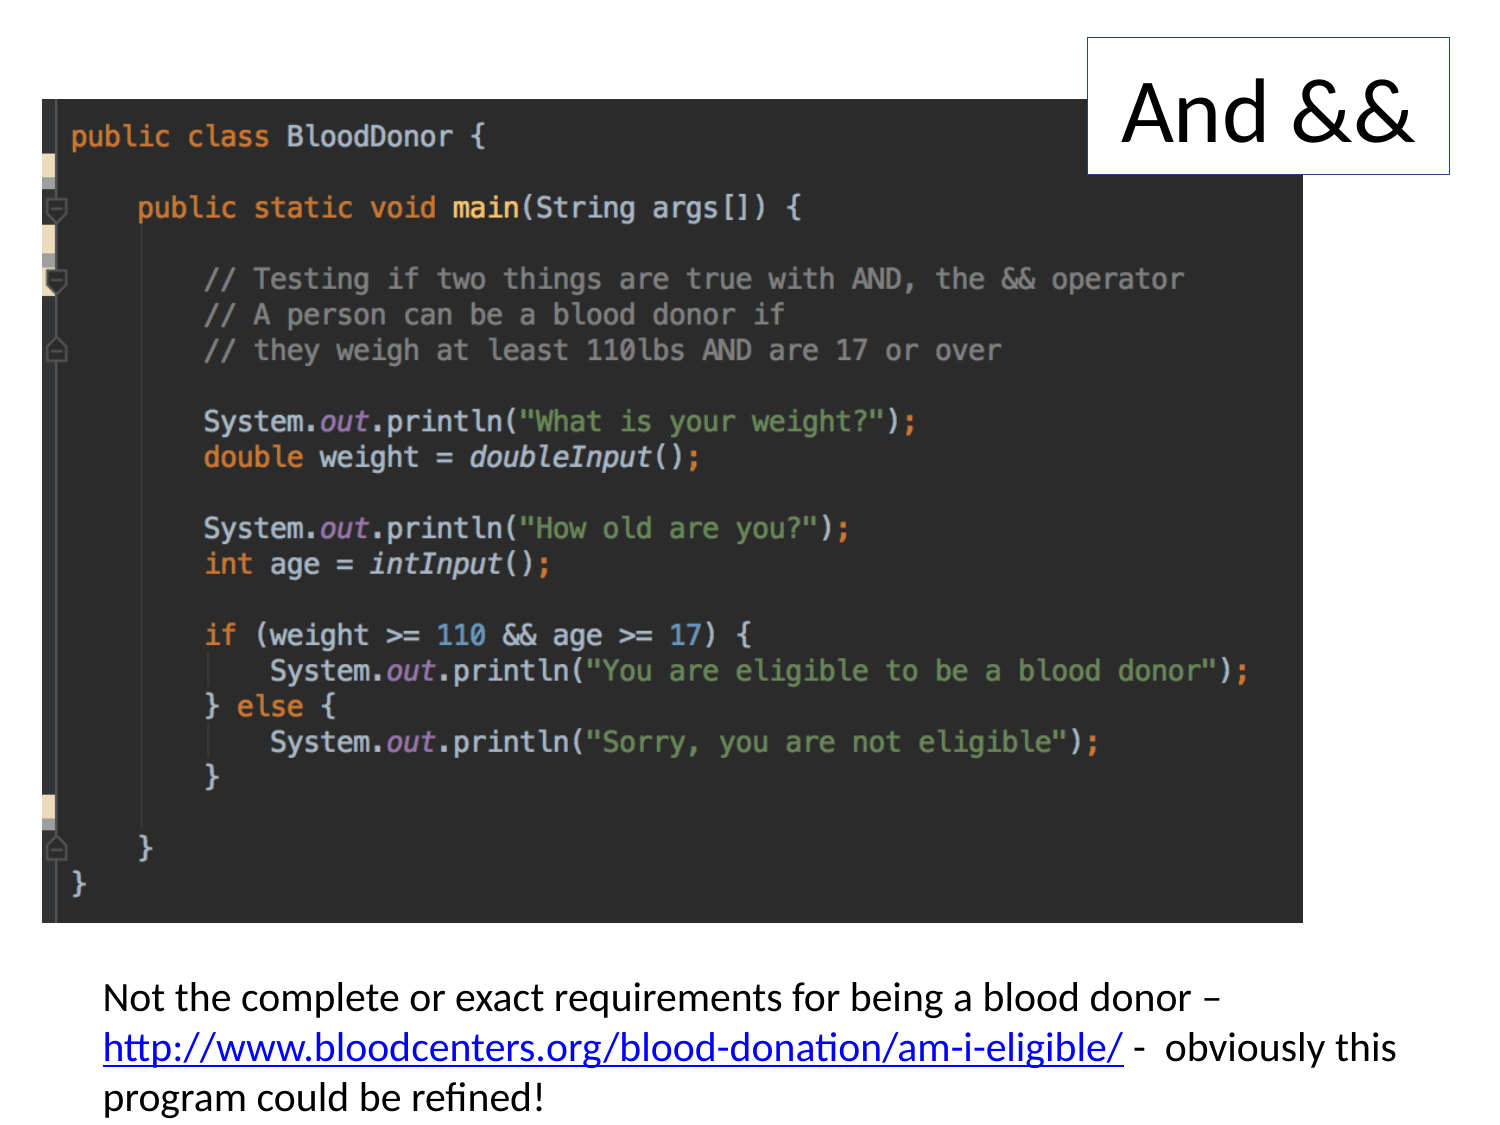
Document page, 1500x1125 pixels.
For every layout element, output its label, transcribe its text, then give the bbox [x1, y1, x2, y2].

list Not the complete or exact requirements for being a blood donor – http://www.bloodcenters.org/blood-donation/am-i-eligible/ - obviously this program could be refined! [87, 962, 1438, 1125]
picture [42, 99, 1303, 924]
text_box And && [1087, 37, 1450, 175]
